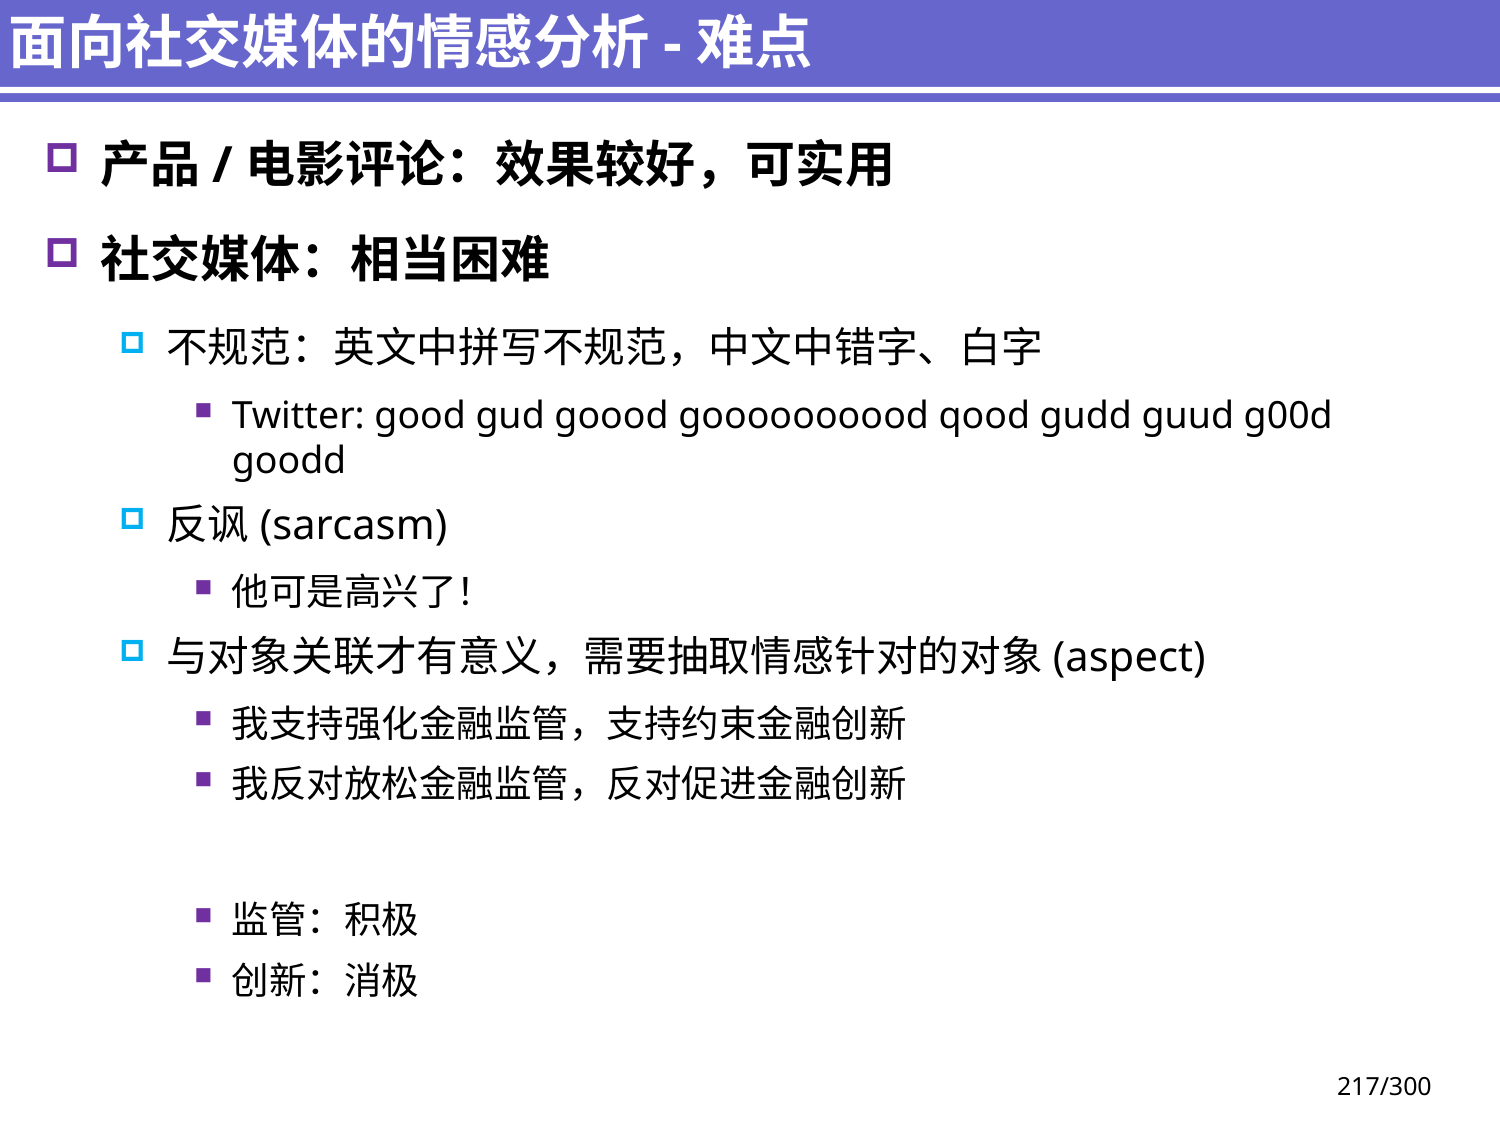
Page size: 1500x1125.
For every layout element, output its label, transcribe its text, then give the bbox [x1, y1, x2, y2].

list 产品/电影评论：效果较好，可实用 社交媒体：相当困难 不规范：英文中拼写不规范，中文中错字、白字 Twitter: good gud goood goooooooood qood gudd guud g00d goodd 反讽(sarcasm) 他可是高兴了！ 与对象关联才有意义，需要抽取情感针对的对象(aspect) 我支持强化金融监管，支持约束金融创新 我反对放松金融监管，反对促进金融创新 监管：积极 创新：消极 [29, 125, 1447, 1047]
slide_number 217/300 [1291, 1058, 1447, 1112]
title 面向社交媒体的情感分析-难点 [0, 7, 1309, 73]
